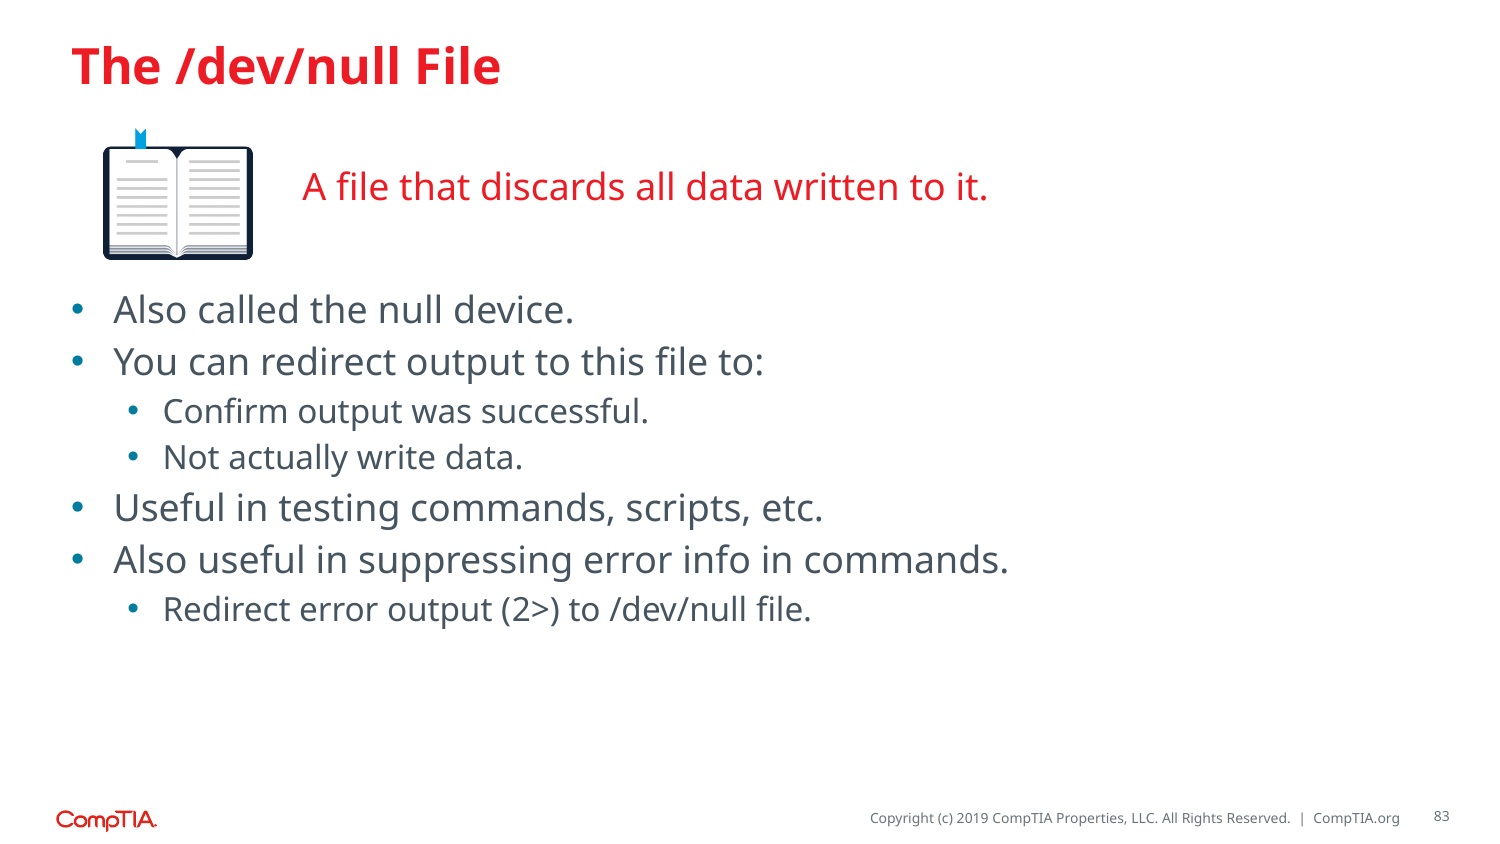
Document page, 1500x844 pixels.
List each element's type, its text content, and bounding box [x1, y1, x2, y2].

slide_number 83 [1407, 800, 1450, 835]
title The /dev/null File [56, 12, 1444, 117]
picture [103, 128, 253, 260]
list Also called the null device. You can redirect output to this file to: Confirm output was successful. Not actually write data. Useful in testing commands, scripts, etc. Also useful in suppressing error info in commands. Redirect error output (2>) to /dev/null file. [56, 278, 1444, 764]
list A file that discards all data written to it. [287, 155, 1445, 249]
